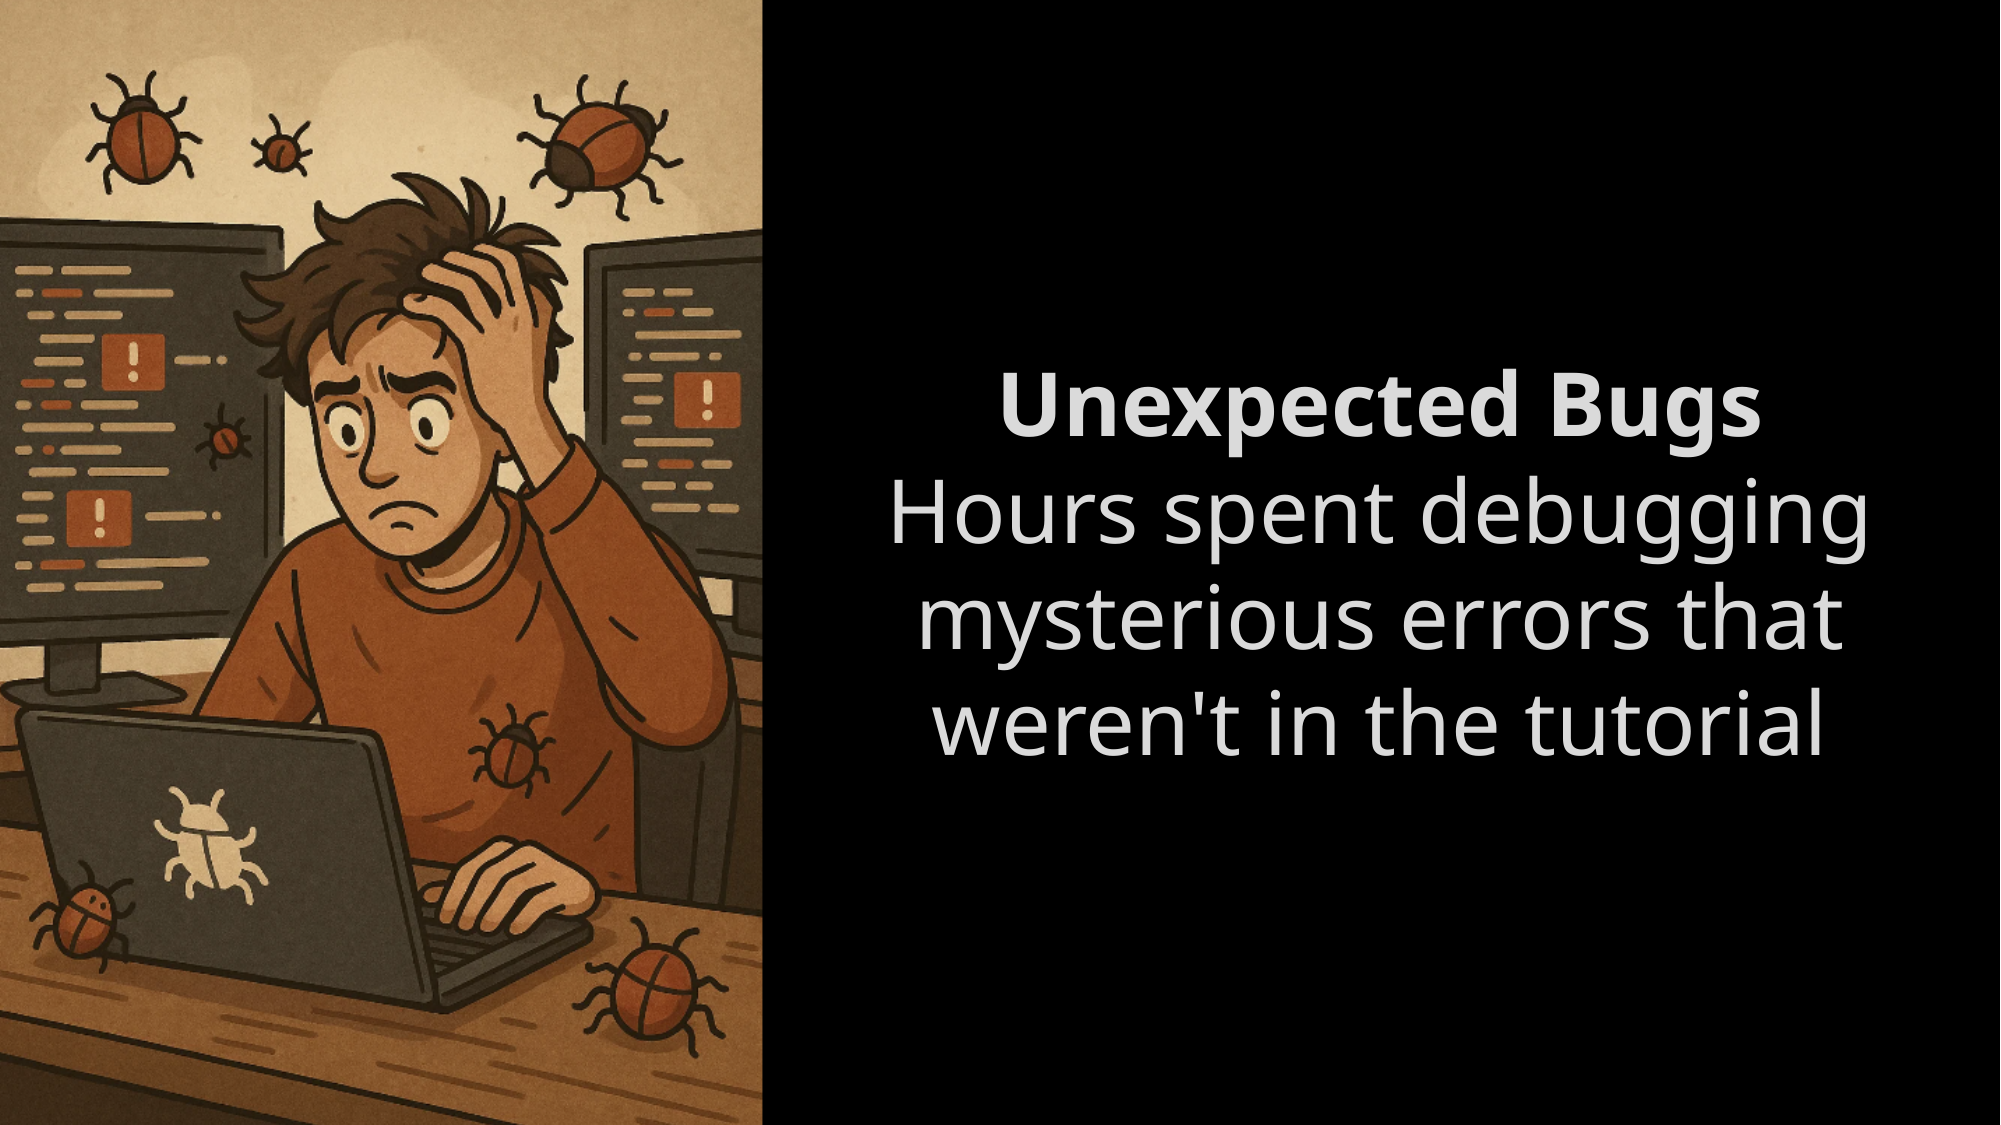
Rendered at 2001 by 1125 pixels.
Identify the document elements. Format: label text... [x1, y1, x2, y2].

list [0, 0, 765, 1125]
title Unexpected Bugs Hours spent debugging mysterious errors that weren't in the tutorial [867, 302, 1894, 888]
